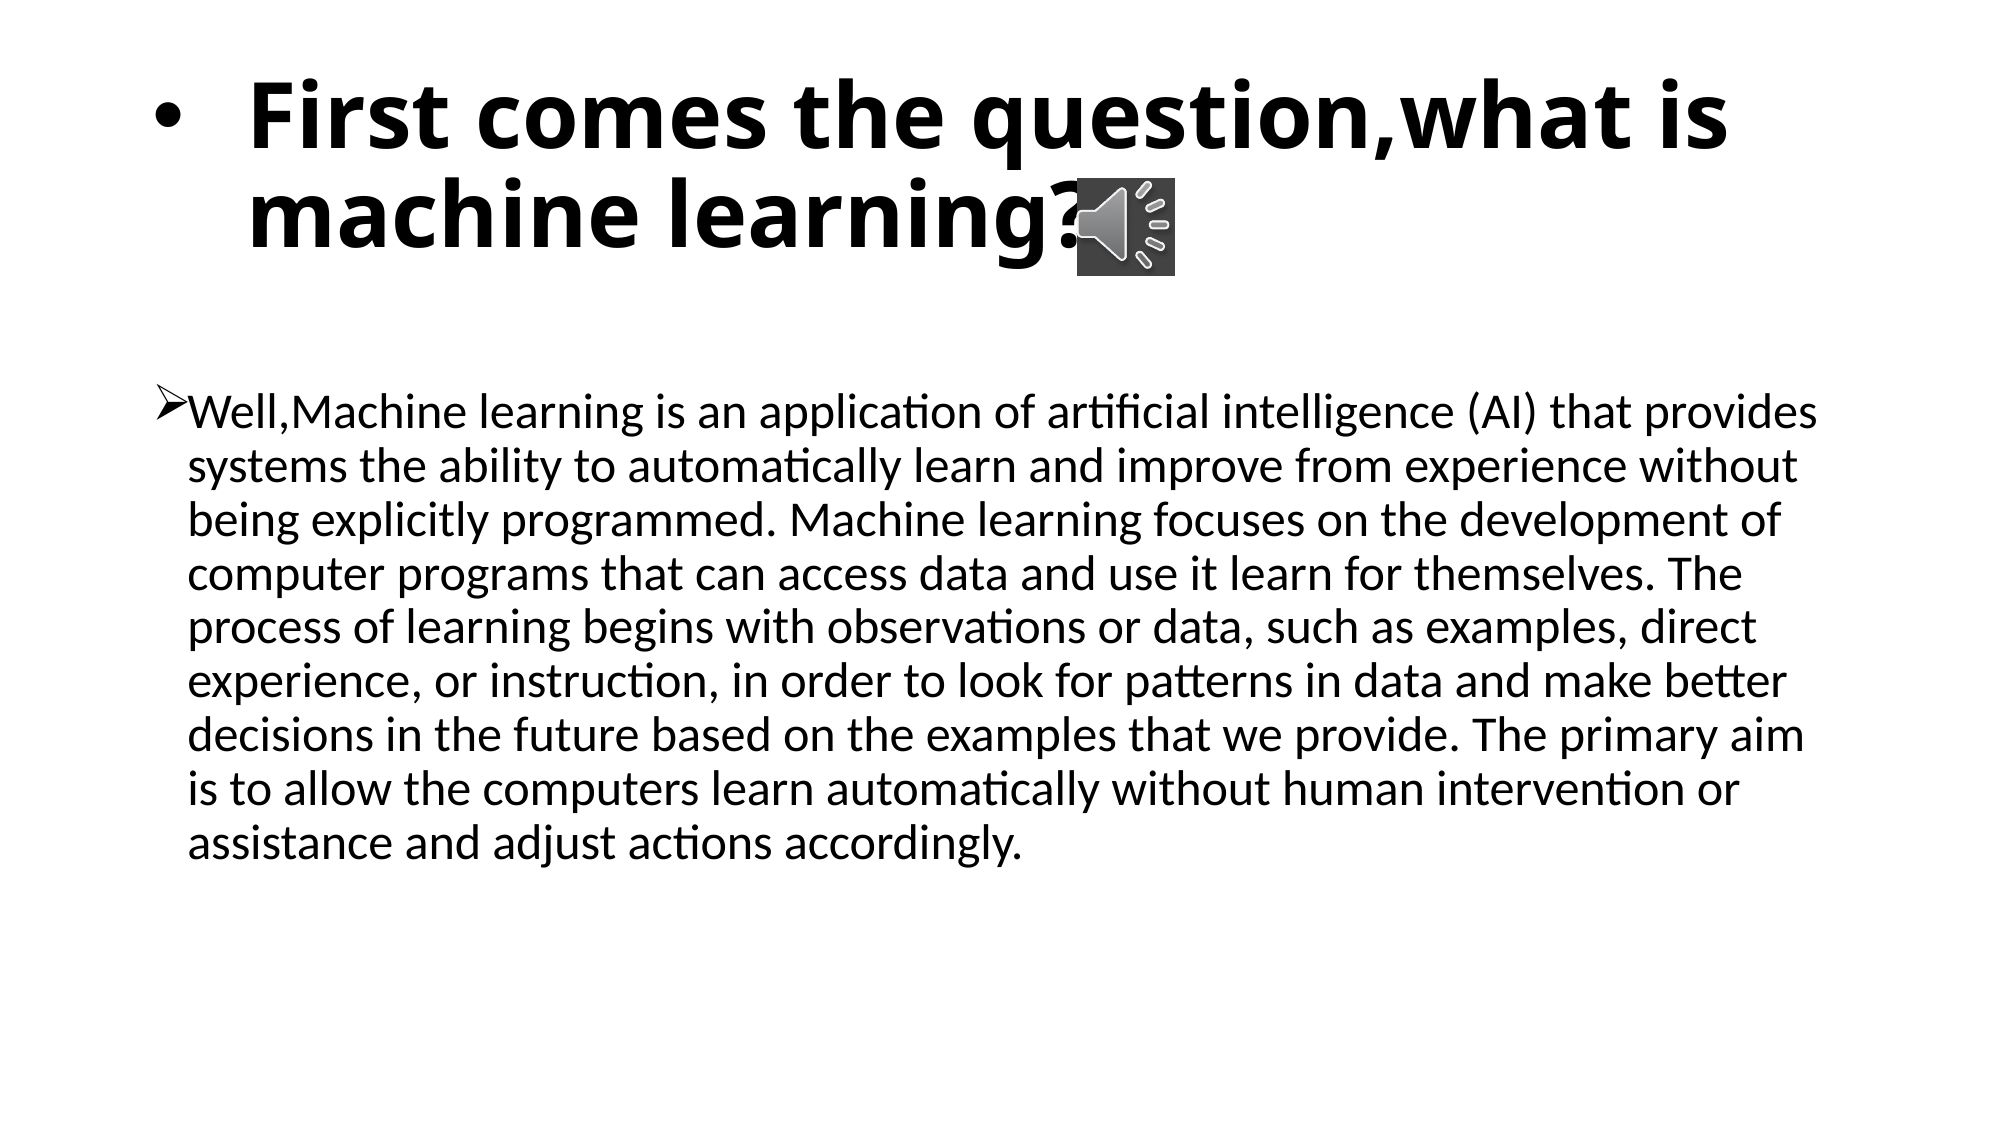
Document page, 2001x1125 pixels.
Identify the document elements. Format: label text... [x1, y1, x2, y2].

list Well,Machine learning is an application of artificial intelligence (AI) that provides systems the ability to automatically learn and improve from experience without being explicitly programmed. Machine learning focuses on the development of computer programs that can access data and use it learn for themselves. The process of learning begins with observations or data, such as examples, direct experience, or instruction, in order to look for patterns in data and make better decisions in the future based on the examples that we provide. The primary aim is to allow the computers learn automatically without human intervention or assistance and adjust actions accordingly. [137, 299, 1863, 1014]
title First comes the question,what is machine learning? [137, 59, 1863, 278]
picture [1075, 177, 1176, 278]
